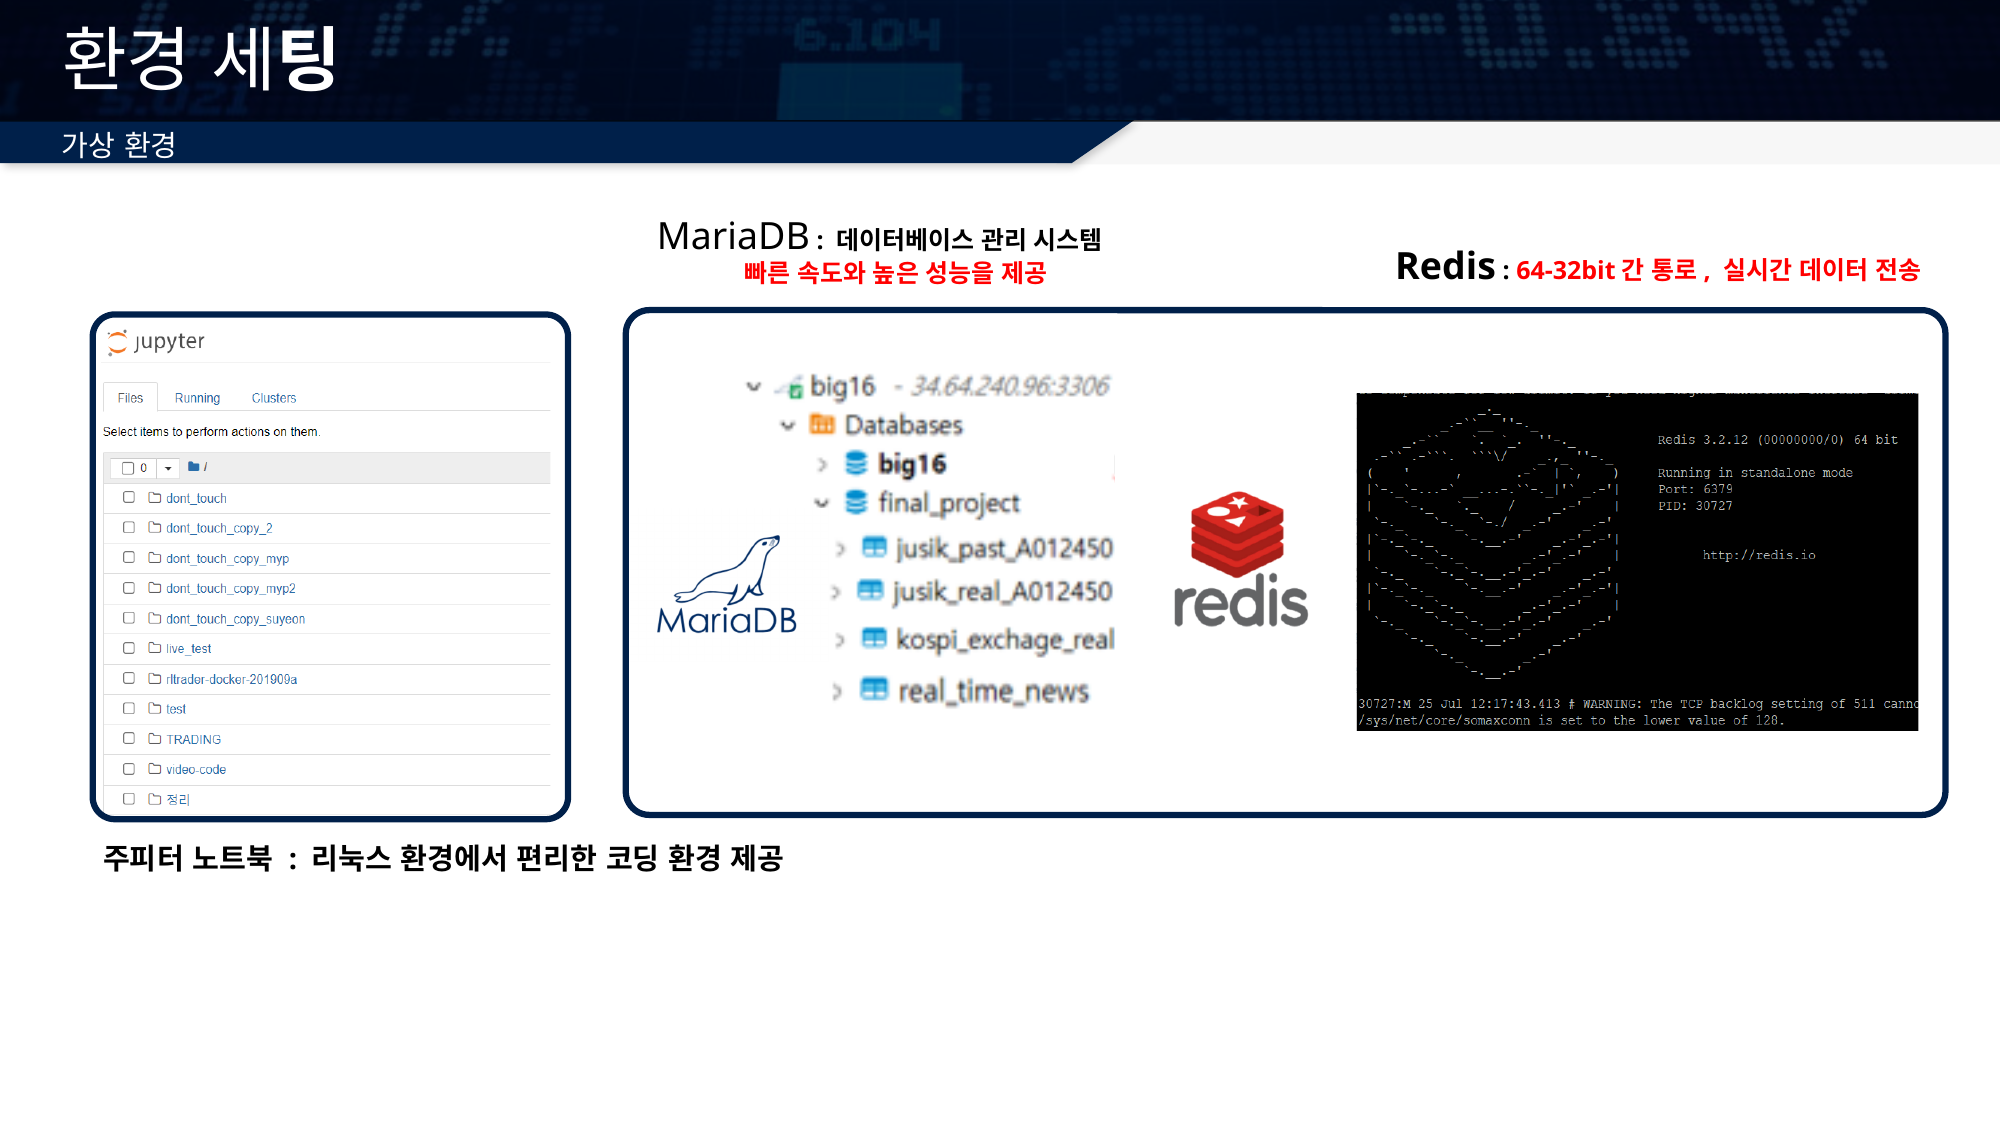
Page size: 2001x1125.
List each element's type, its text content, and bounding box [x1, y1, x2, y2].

text_box 가상 환경 [47, 122, 540, 170]
picture [630, 351, 1115, 771]
text_box 주피터 노트북 : 리눅스 환경에서 편리한 코딩 환경 제공 [88, 832, 800, 918]
text_box Redis : 64-32bit간 통로, 실시간 데이터 전송 [1367, 234, 1937, 295]
picture [1154, 473, 1317, 652]
text_box [91, 313, 570, 821]
text_box MariaDB : 데이터베이스 관리 시스템 빠른 속도와 높은 성능을 제공 [632, 204, 1158, 295]
picture [1356, 393, 1919, 731]
text_box 과거 데이터 크롤링 [540, 122, 1053, 126]
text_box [0, 0, 2000, 122]
text_box [624, 309, 1947, 816]
picture [101, 326, 551, 815]
